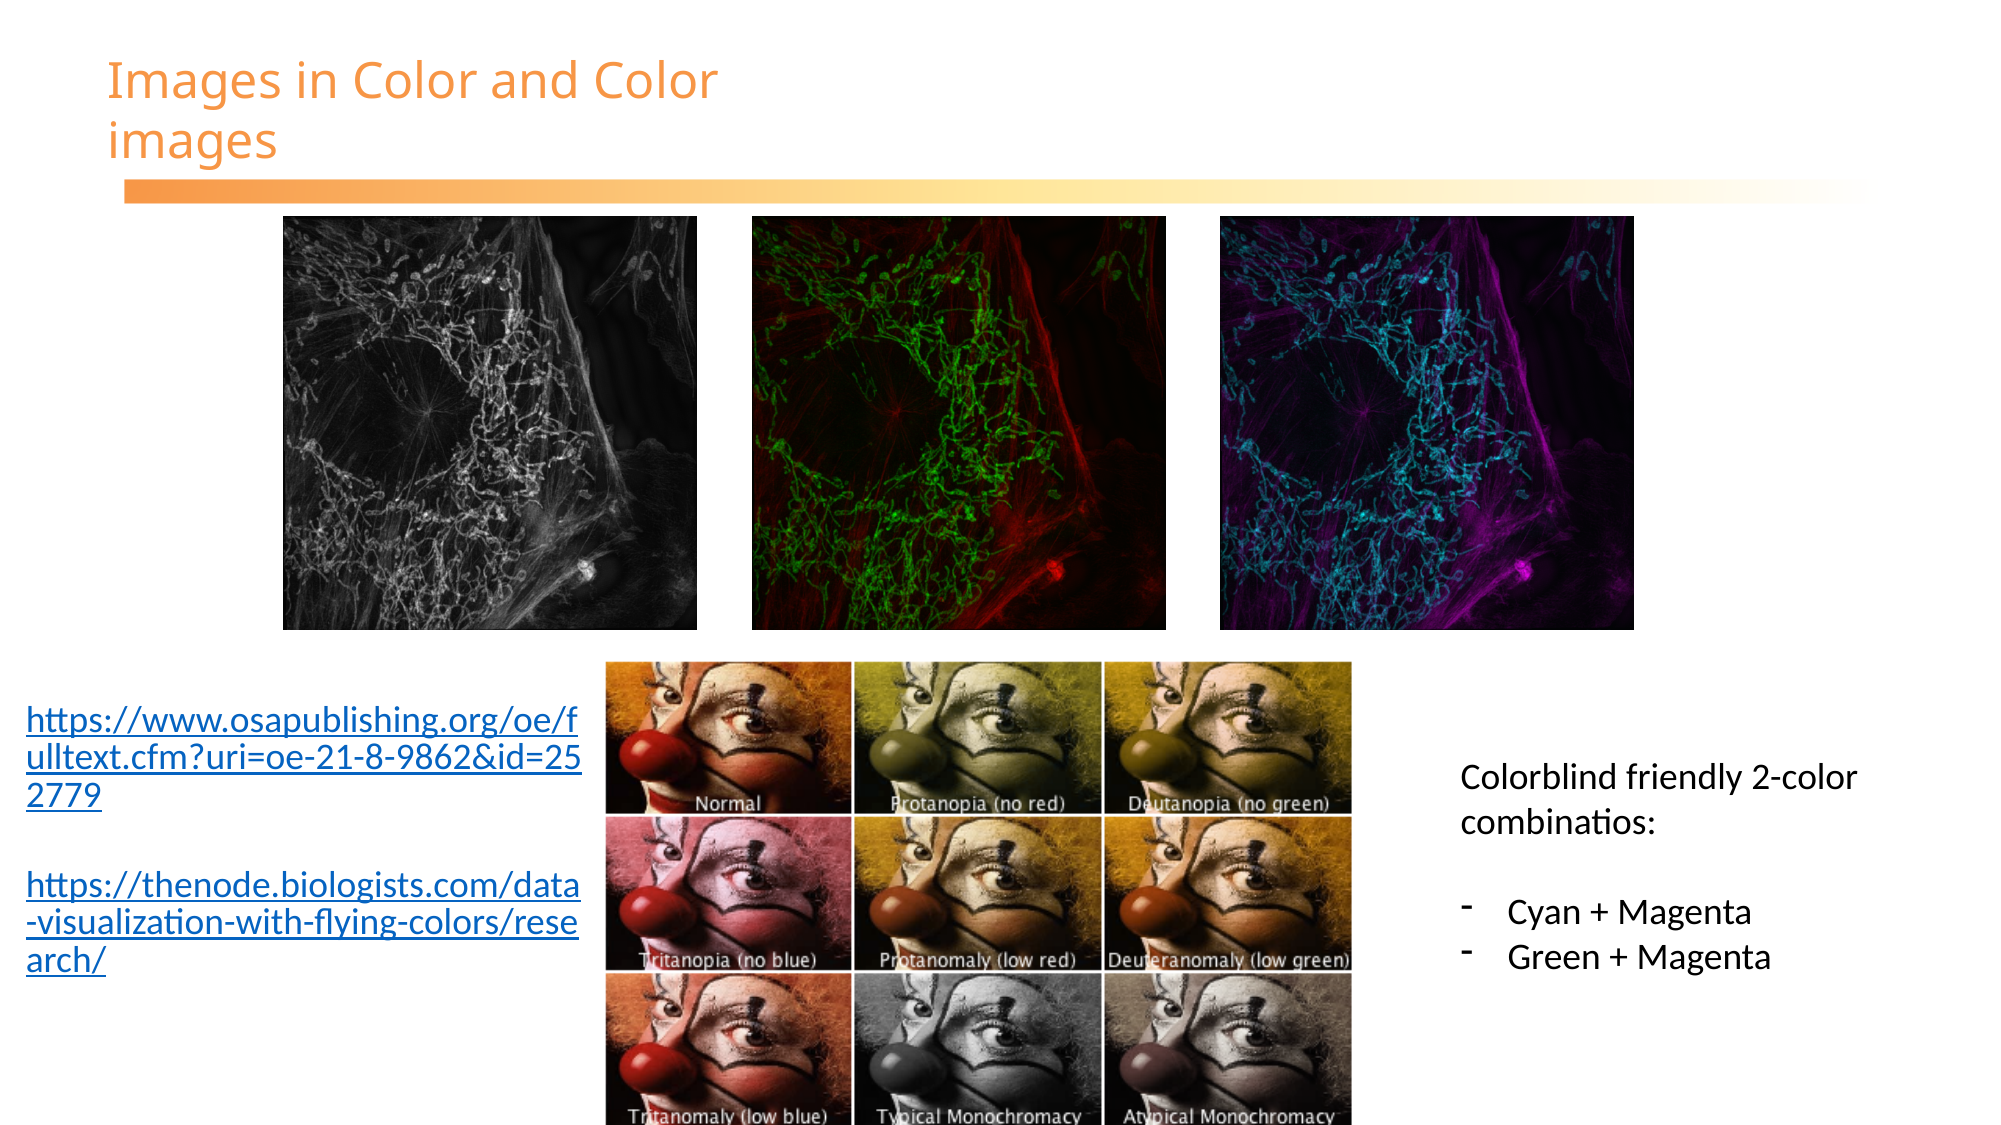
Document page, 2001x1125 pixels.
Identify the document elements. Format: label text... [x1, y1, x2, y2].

picture [0, 0, 2001, 1125]
text_box Images in Color and Color images [92, 58, 891, 158]
text_box https://www.osapublishing.org/oe/fulltext.cfm?uri=oe-21-8-9862&id=252779 https://thenode.biologists.com/data-visualization-with-flying-colors/research/ [10, 687, 603, 882]
text_box Colorblind friendly 2-color combinatios: Cyan + Magenta Green + Magenta [1445, 745, 1875, 985]
